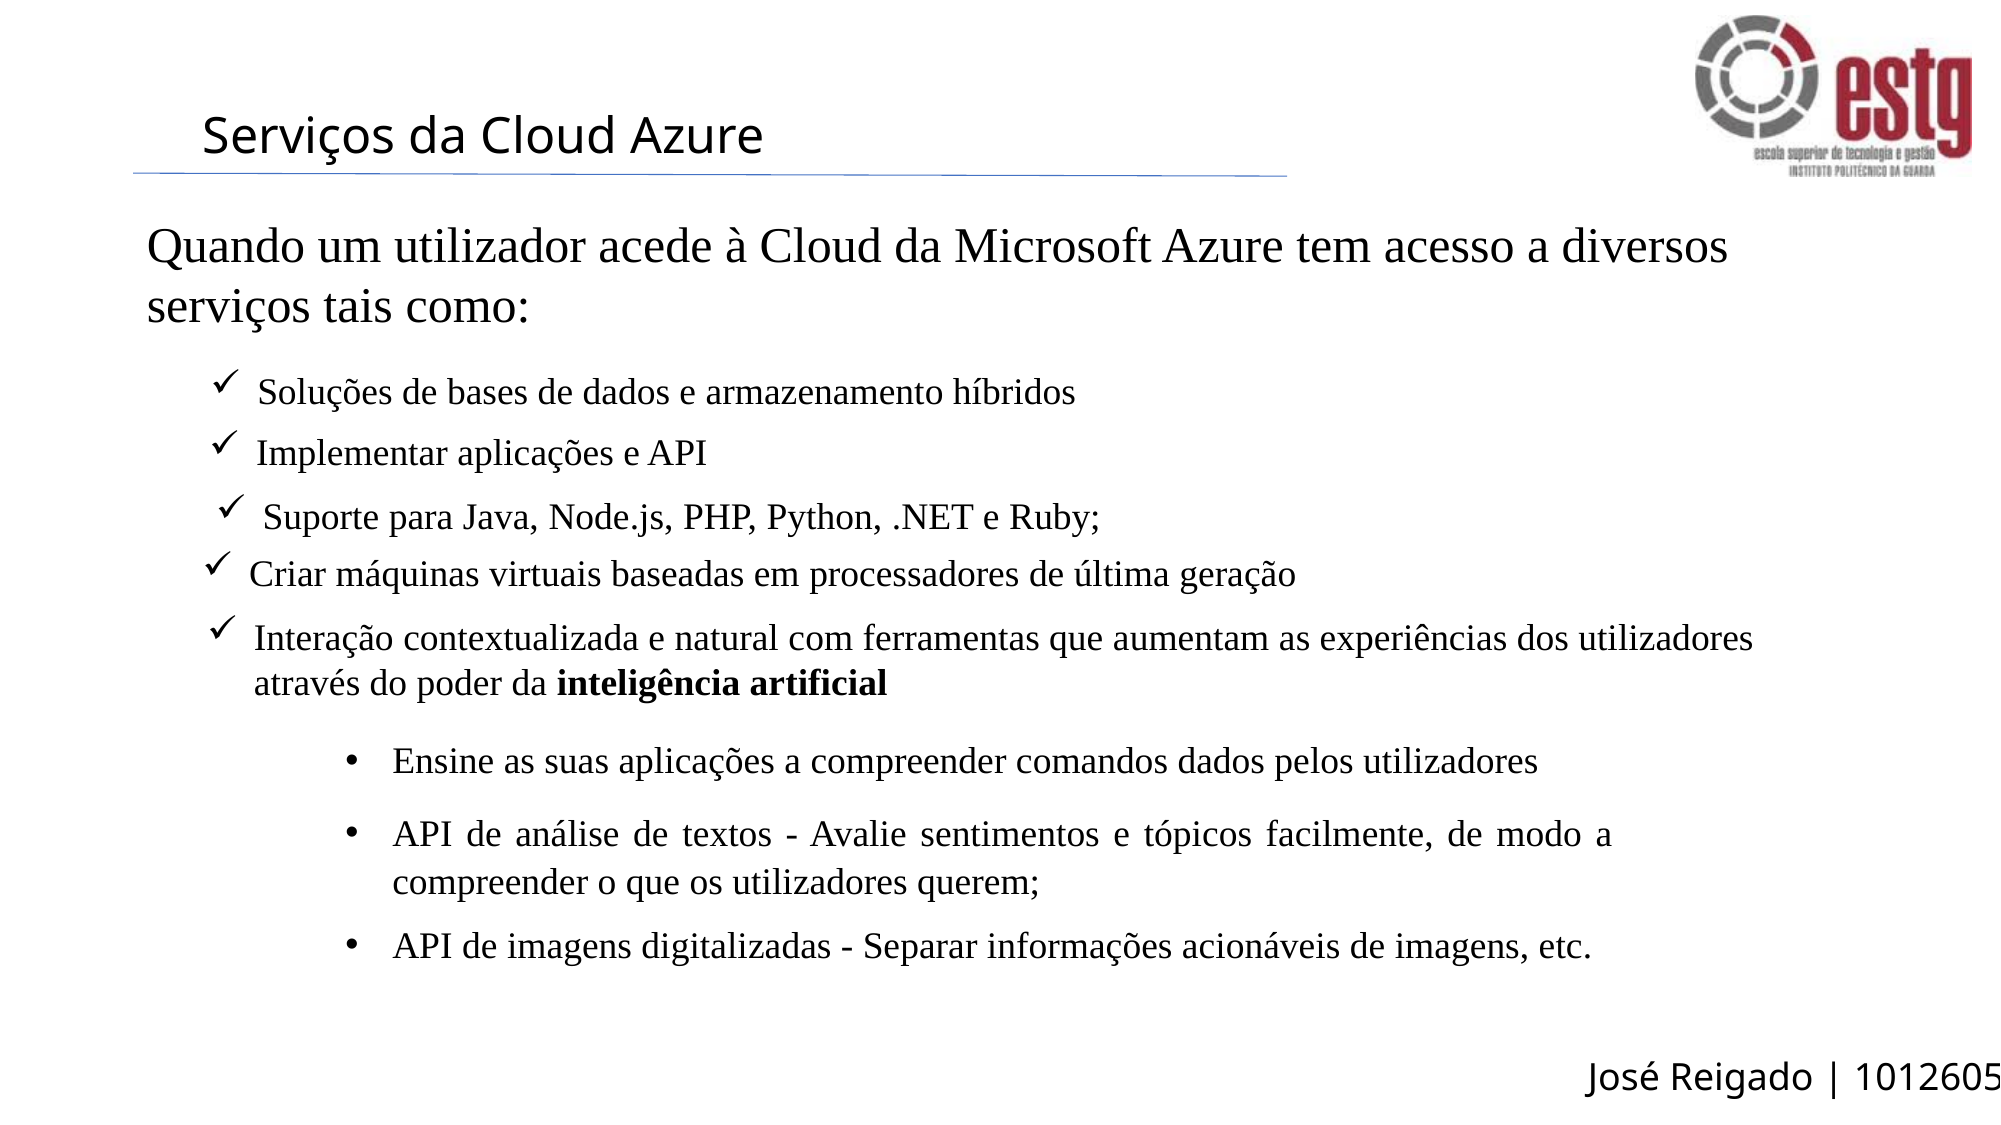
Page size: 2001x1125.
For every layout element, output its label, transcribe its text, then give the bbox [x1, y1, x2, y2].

text_box API de imagens digitalizadas - Separar informações acionáveis de imagens, etc. [330, 910, 1696, 974]
text_box Suporte para Java, Node.js, PHP, Python, .NET e Ruby; [201, 481, 1117, 541]
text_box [132, 173, 1288, 177]
text_box José Reigado | 1012605 [1573, 1045, 2000, 1106]
text_box Interação contextualizada e natural com ferramentas que aumentam as experiências dos utilizadores através do poder da inteligência artificial [192, 605, 1800, 711]
text_box Serviços da Cloud Azure [188, 95, 780, 171]
text_box Criar máquinas virtuais baseadas em processadores de última geração [187, 541, 1331, 602]
text_box Implementar aplicações e API [194, 420, 733, 481]
text_box Soluções de bases de dados e armazenamento híbridos [195, 359, 1102, 420]
text_box Ensine as suas aplicações a compreender comandos dados pelos utilizadores [330, 729, 1643, 789]
picture [1695, 15, 1972, 177]
text_box Quando um utilizador acede à Cloud da Microsoft Azure tem acesso a diversos serviços tais como: [132, 205, 1900, 340]
text_box API de análise de textos - Avalie sentimentos e tópicos facilmente, de modo a compreender o que os utilizadores querem; [330, 798, 1629, 910]
